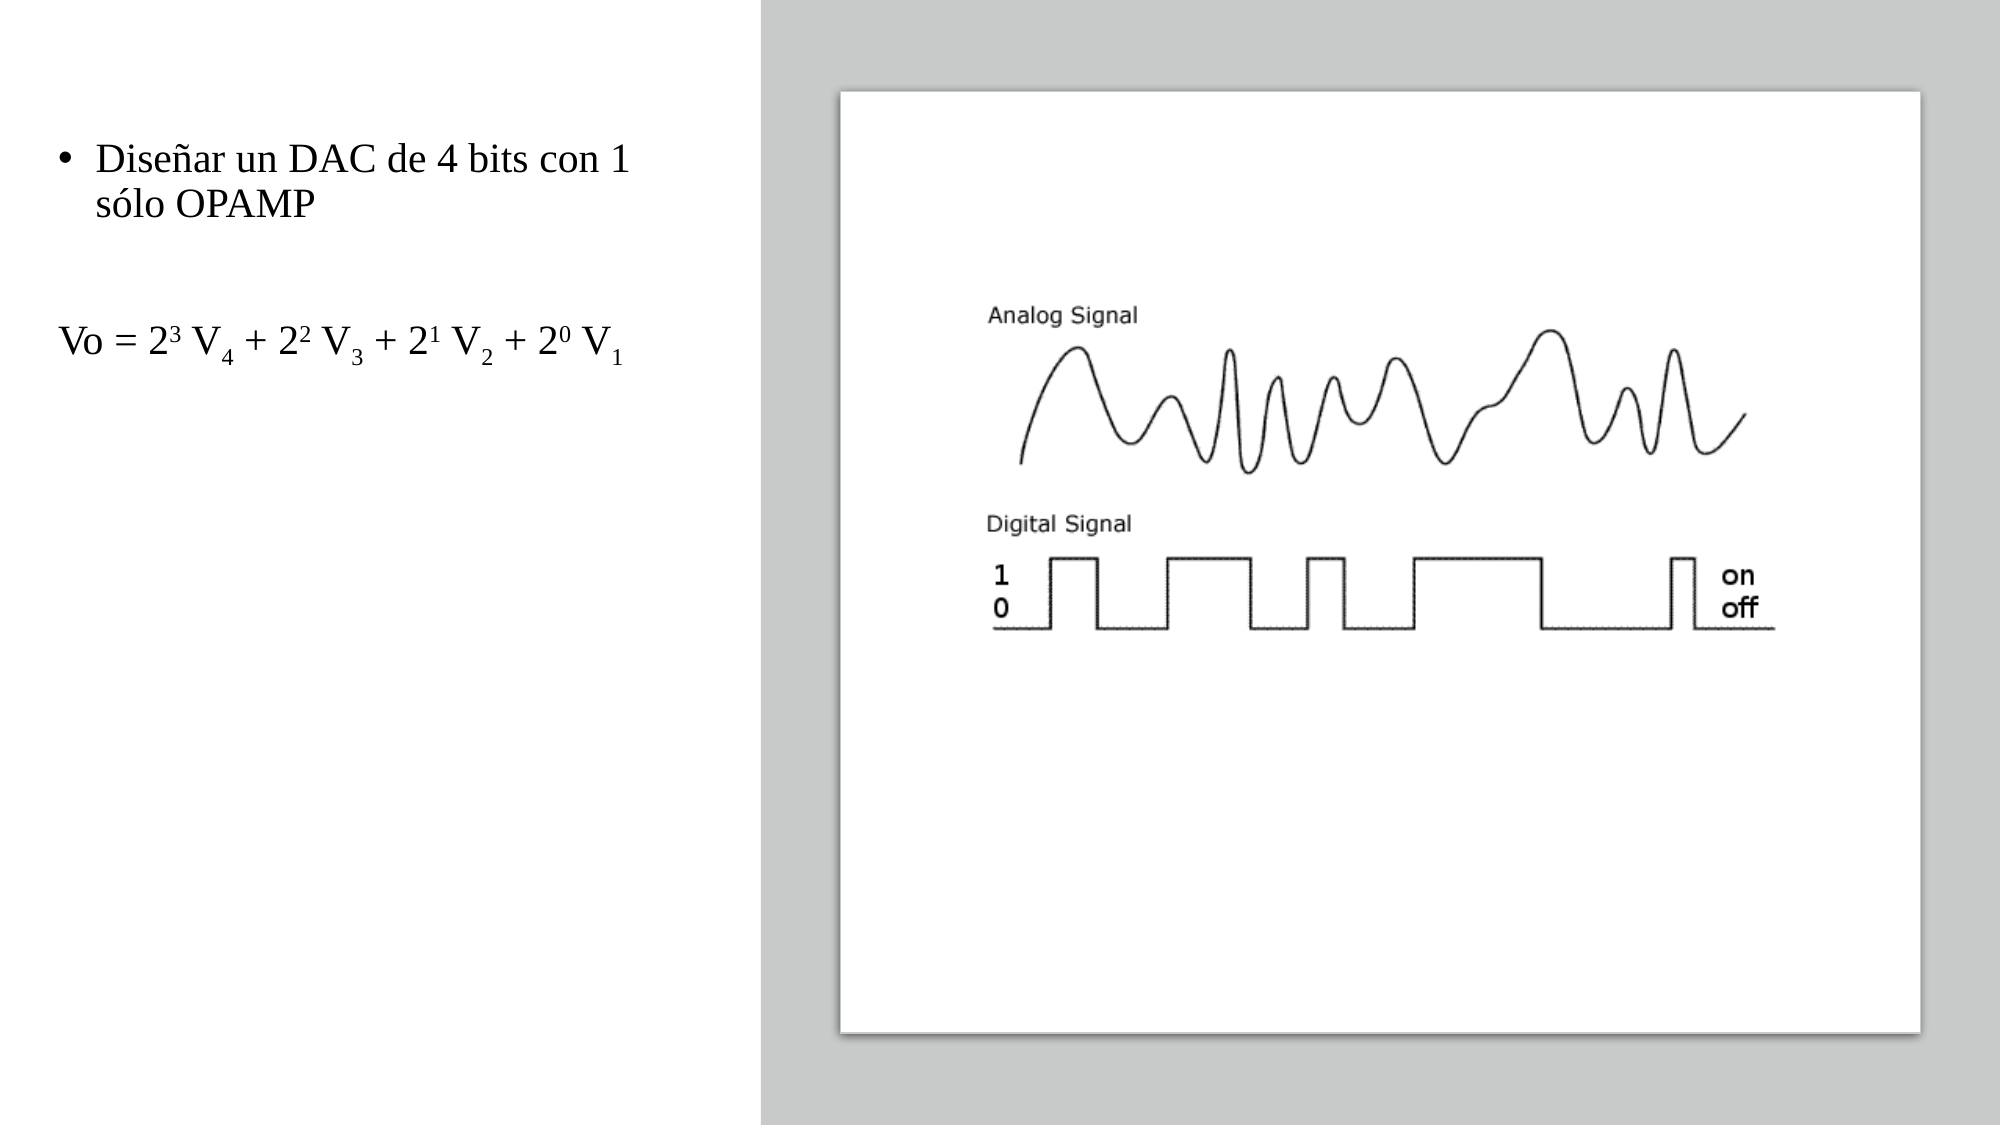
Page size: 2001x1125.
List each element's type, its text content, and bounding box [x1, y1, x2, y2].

list Diseñar un DAC de 4 bits con 1 sólo OPAMP Vo = 23 V4 + 22 V3 + 21 V2 + 20 V1 [43, 129, 682, 751]
picture [971, 292, 1790, 662]
text_box [839, 90, 1922, 1034]
text_box [760, 0, 2000, 1125]
